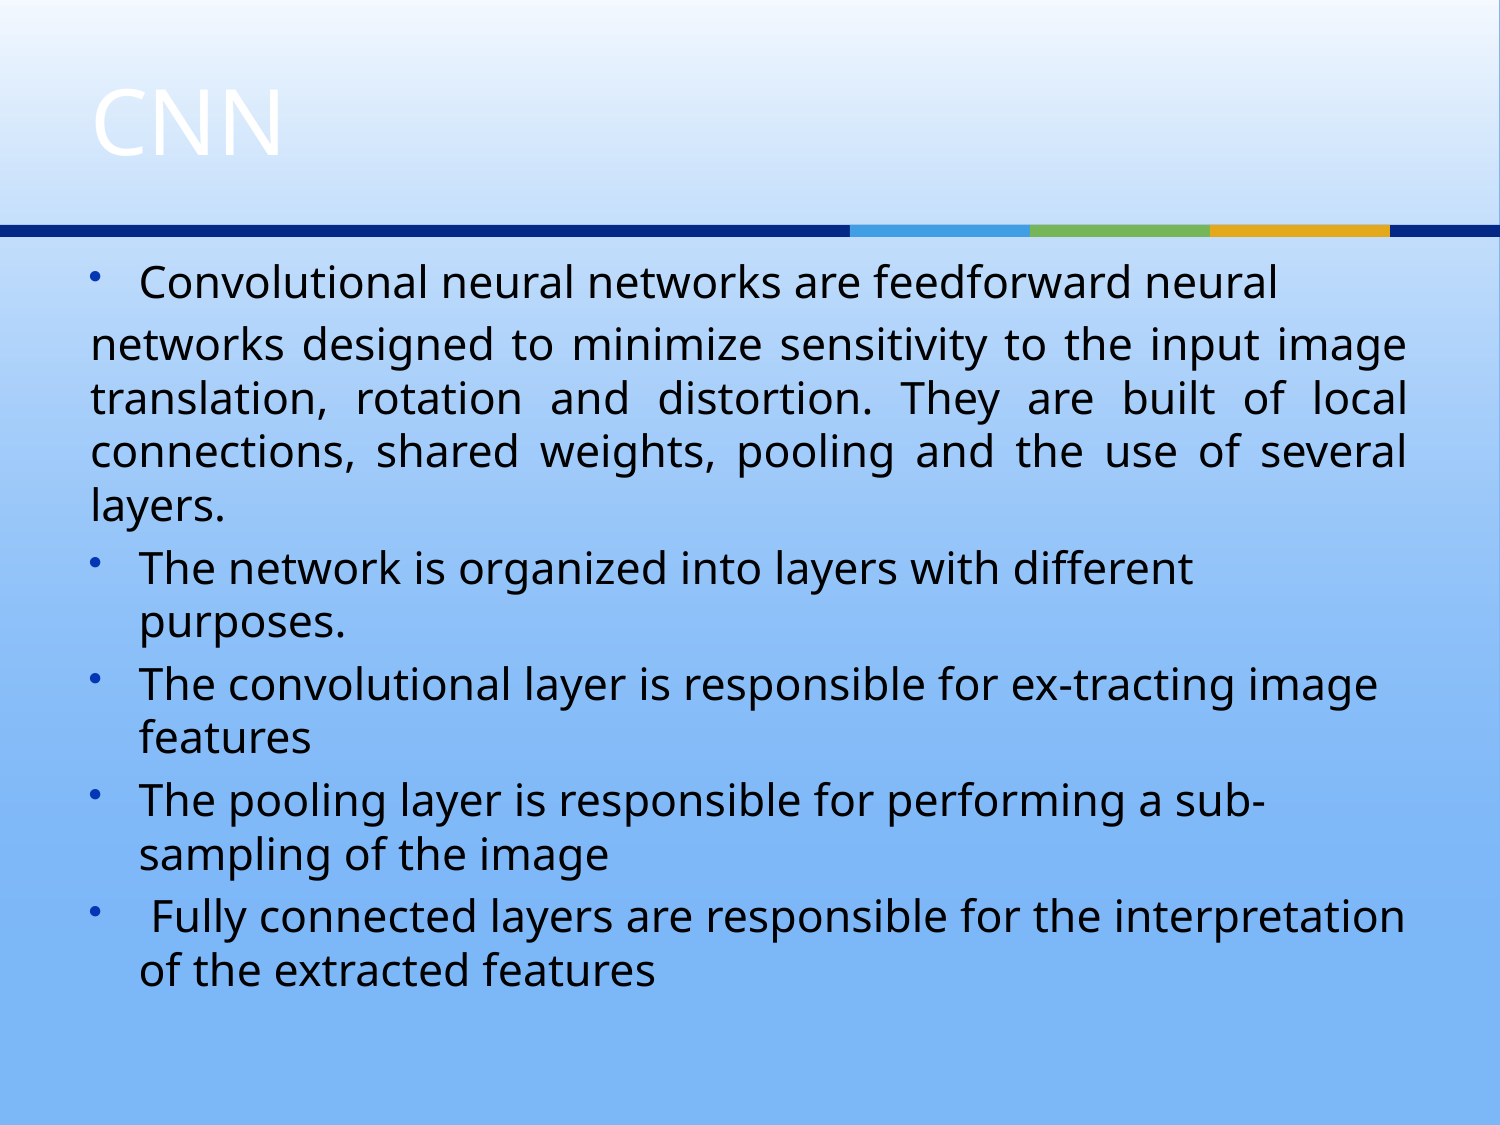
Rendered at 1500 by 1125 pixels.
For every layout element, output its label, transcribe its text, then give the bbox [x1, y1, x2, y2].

title CNN [75, 24, 1425, 213]
list Convolutional neural networks are feedforward neural networks designed to minimize sensitivity to the input image translation, rotation and distortion. They are built of local connections, shared weights, pooling and the use of several layers. The network is organized into layers with different purposes. The convolutional layer is responsible for ex-tracting image features The pooling layer is responsible for performing a sub-sampling of the image Fully connected layers are responsible for the interpretation of the extracted features [75, 246, 1425, 1005]
